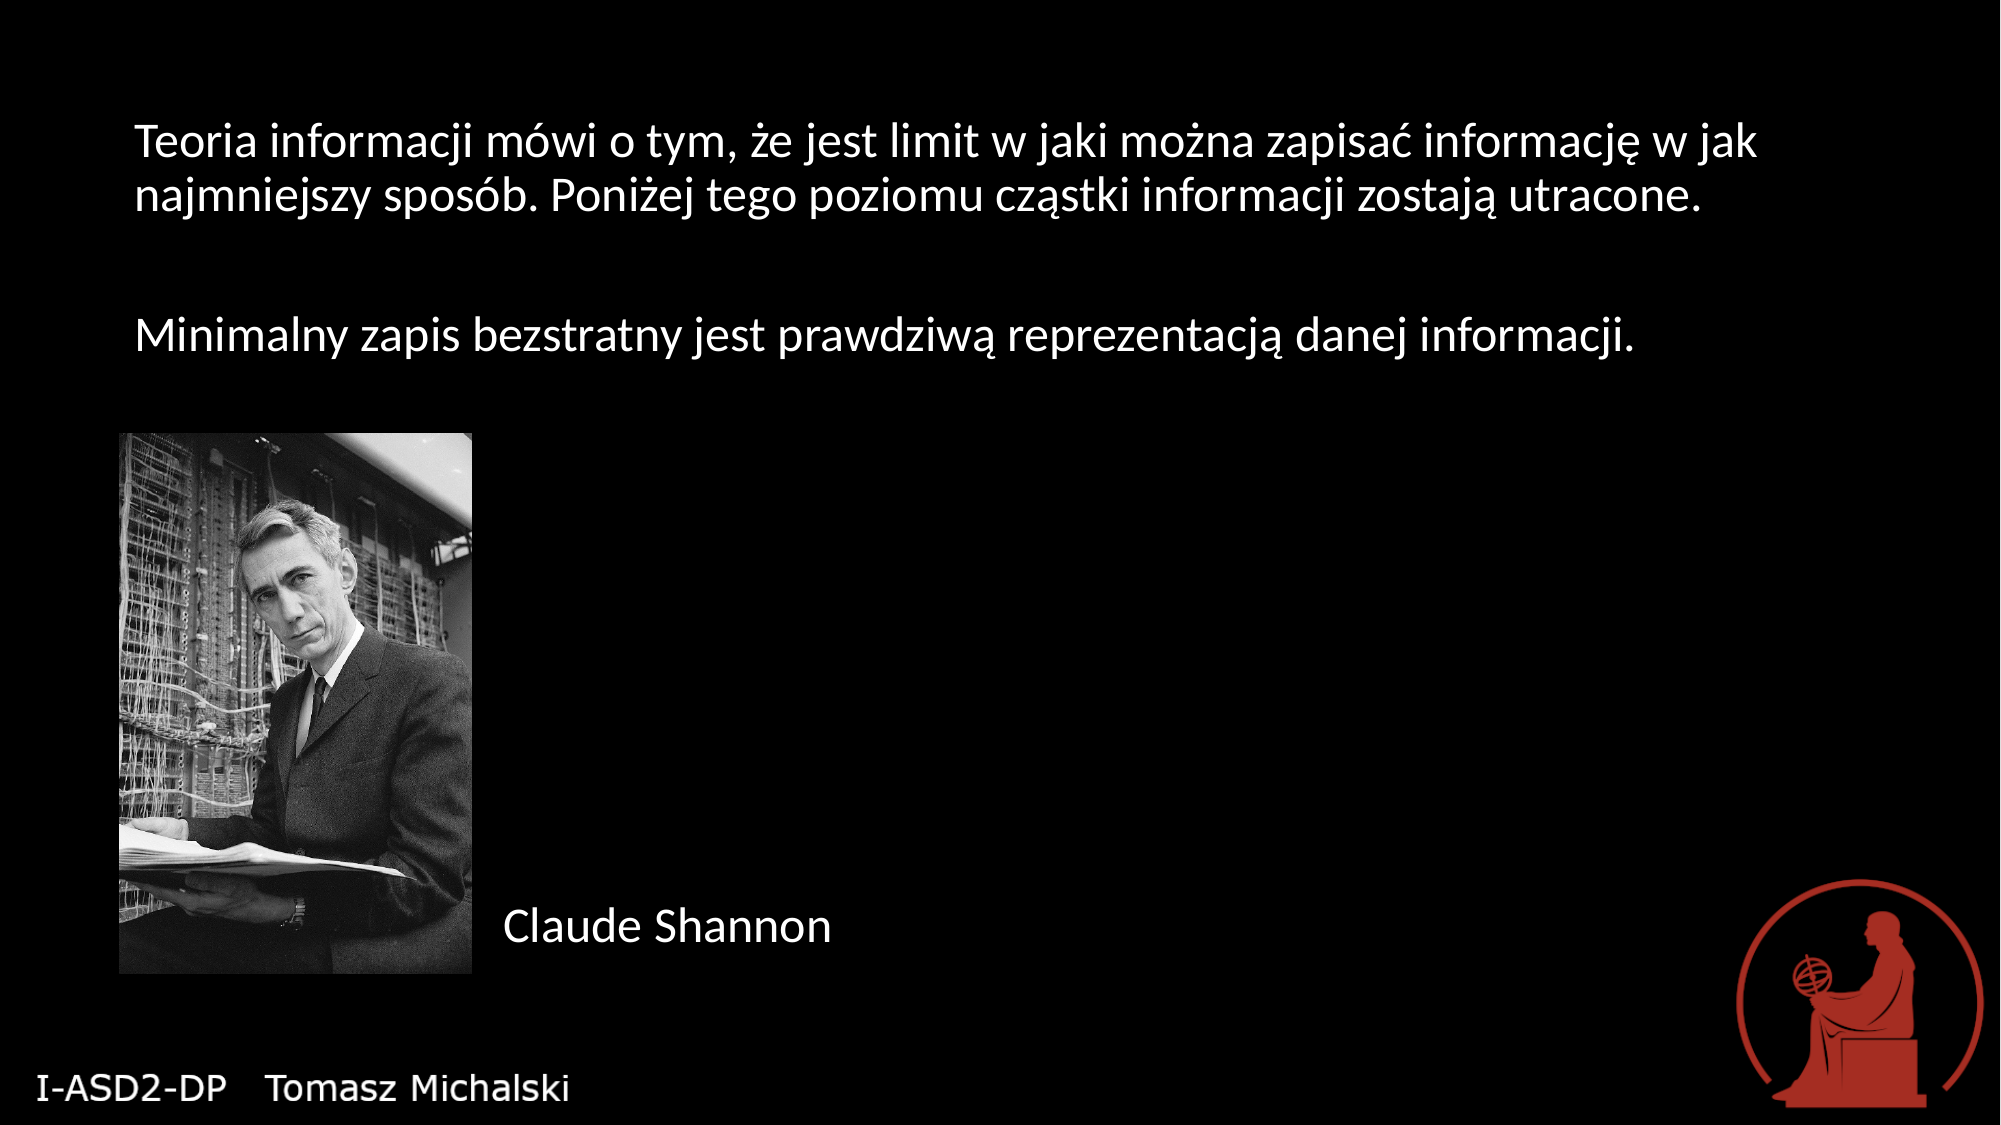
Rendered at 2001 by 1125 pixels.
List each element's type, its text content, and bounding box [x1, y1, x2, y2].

list Teoria informacji mówi o tym, że jest limit w jaki można zapisać informację w jak najmniejszy sposób. Poniżej tego poziomu cząstki informacji zostają utracone. [119, 106, 1845, 533]
text_box Claude Shannon [488, 891, 1029, 974]
picture [0, 0, 2001, 1125]
text_box Minimalny zapis bezstratny jest prawdziwą reprezentacją danej informacji. [119, 300, 1706, 383]
